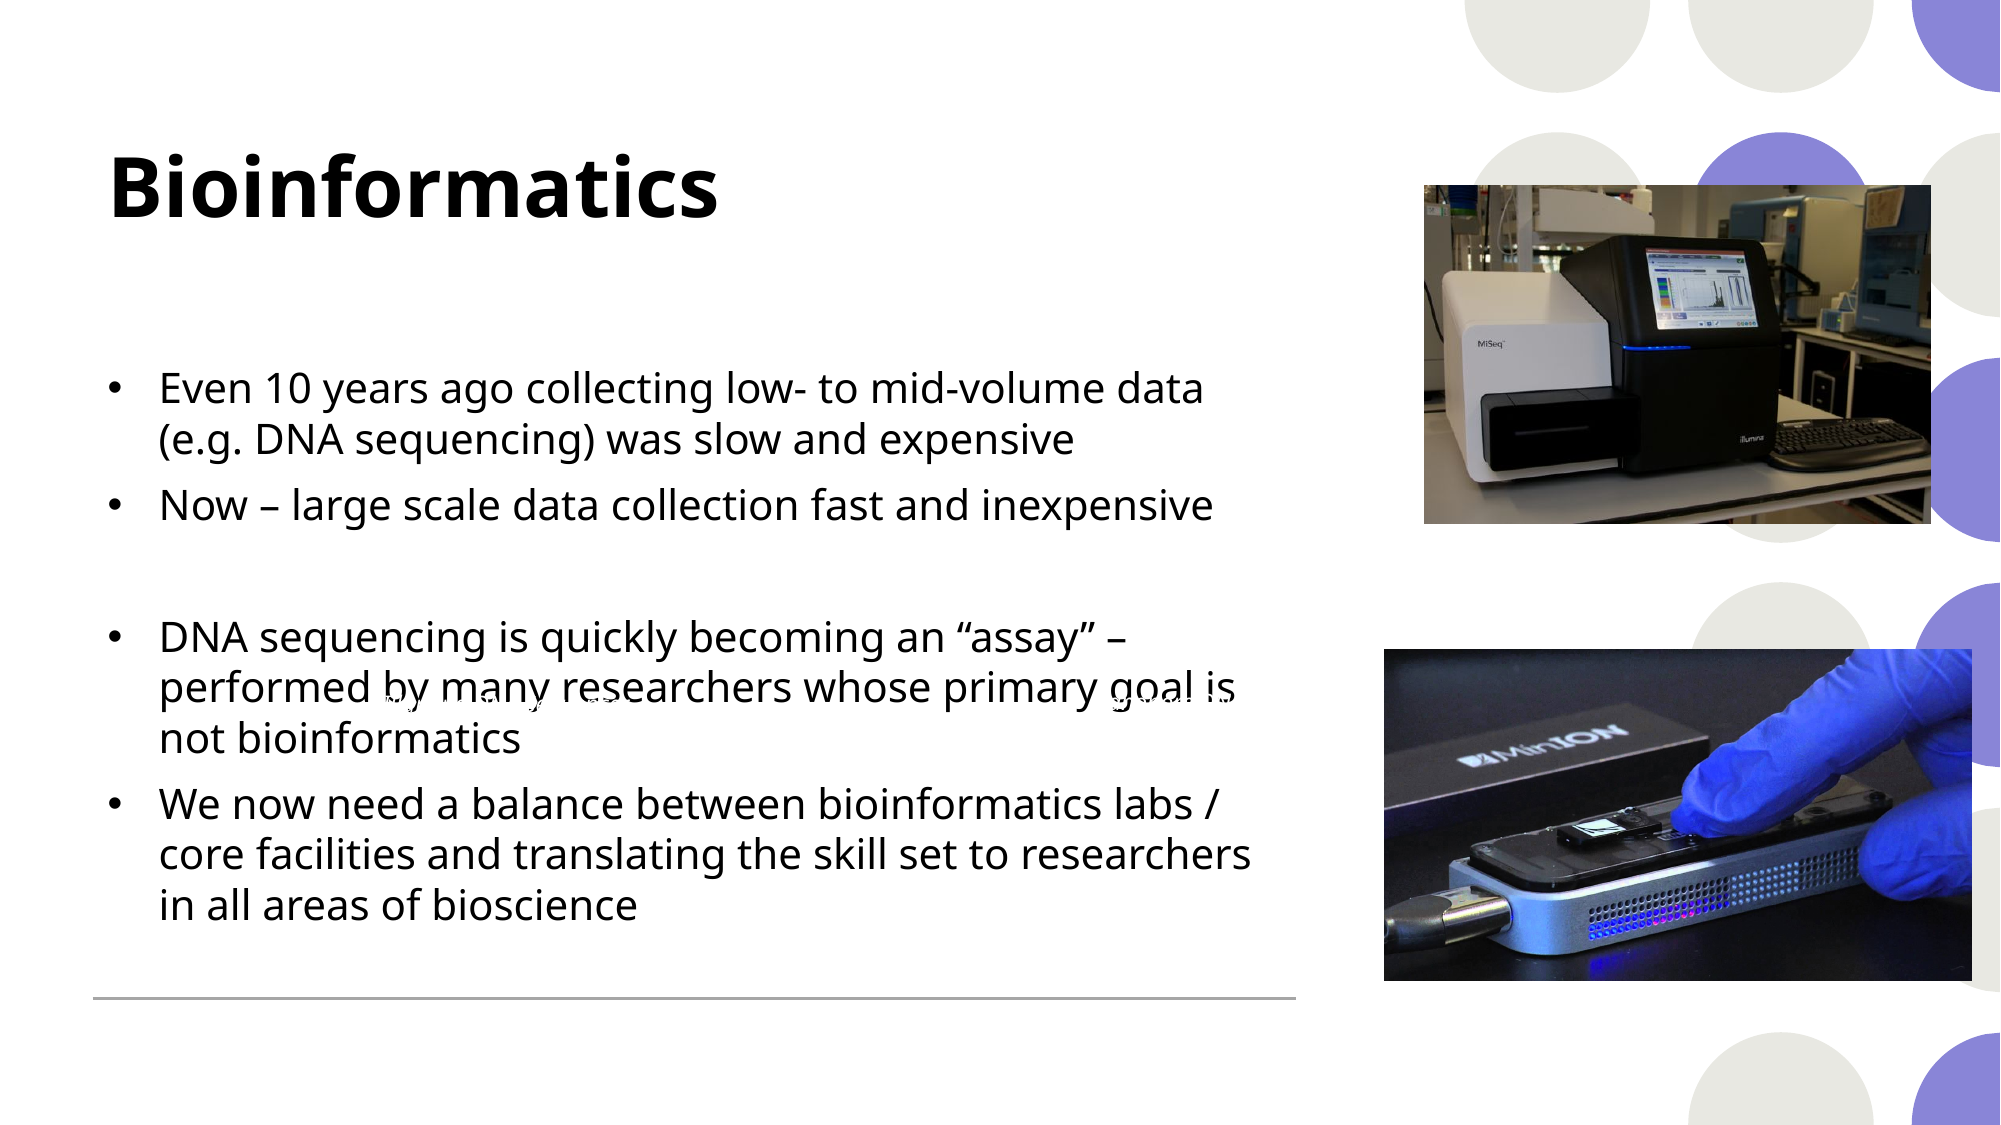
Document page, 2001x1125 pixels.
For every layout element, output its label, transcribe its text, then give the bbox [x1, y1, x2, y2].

picture [1424, 185, 1931, 524]
picture [1383, 649, 1973, 981]
list Even 10 years ago collecting low- to mid-volume data (e.g. DNA sequencing) was slow and expensive Now – large scale data collection fast and inexpensive DNA sequencing is quickly becoming an “assay” – performed by many researchers whose primary goal is not bioinformatics We now need a balance between bioinformatics labs / core facilities and translating the skill set to researchers in all areas of bioscience [92, 354, 1297, 946]
text_box Nanopore DNA Sequencer [1077, 680, 1371, 723]
title Bioinformatics [92, 126, 1297, 335]
text_box Illumina DNA Sequencer [367, 681, 645, 725]
